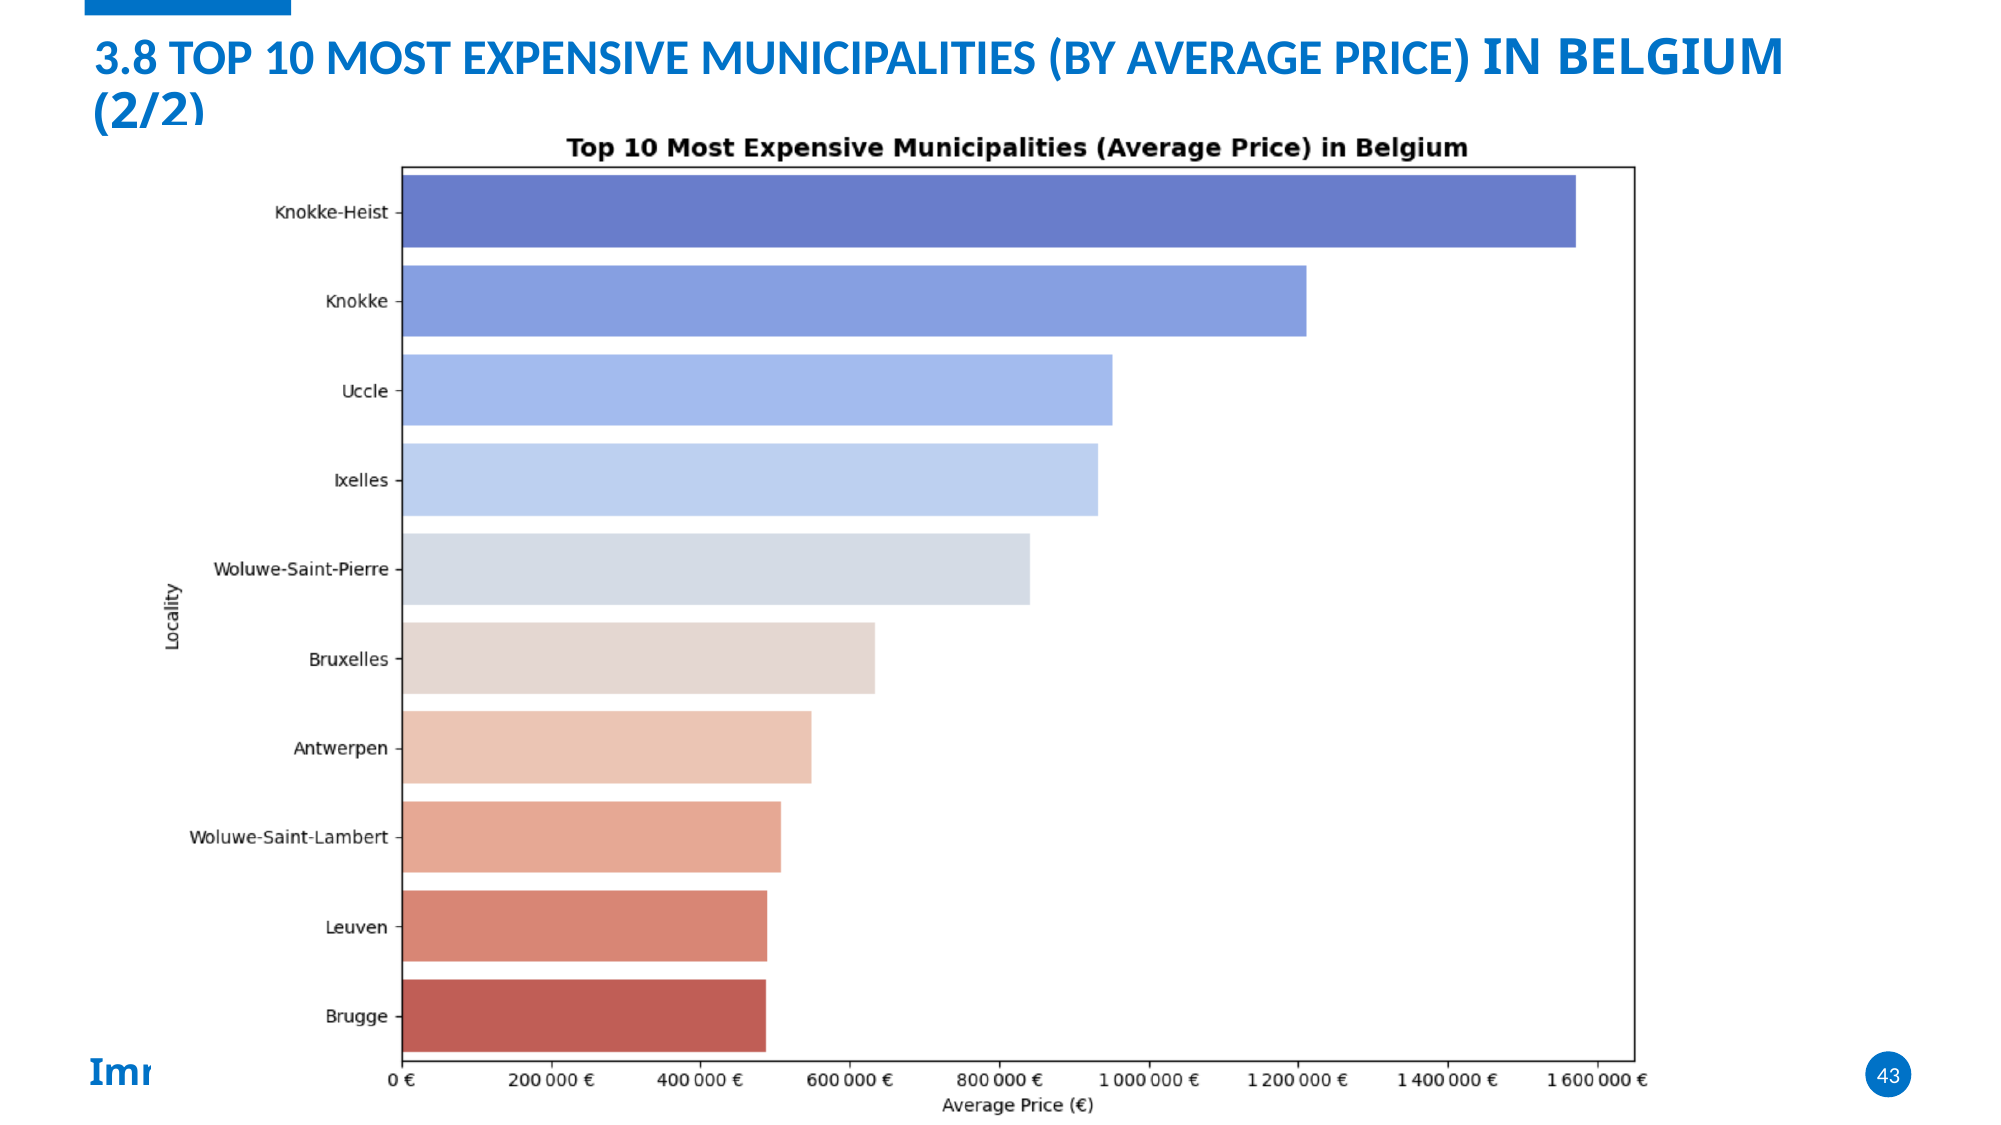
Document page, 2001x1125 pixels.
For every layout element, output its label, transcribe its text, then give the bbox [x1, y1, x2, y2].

title 3.8 Top 10 most expensive municipalities (by average price) in beLgium (2/2) [78, 0, 1922, 187]
picture [151, 125, 1659, 1125]
